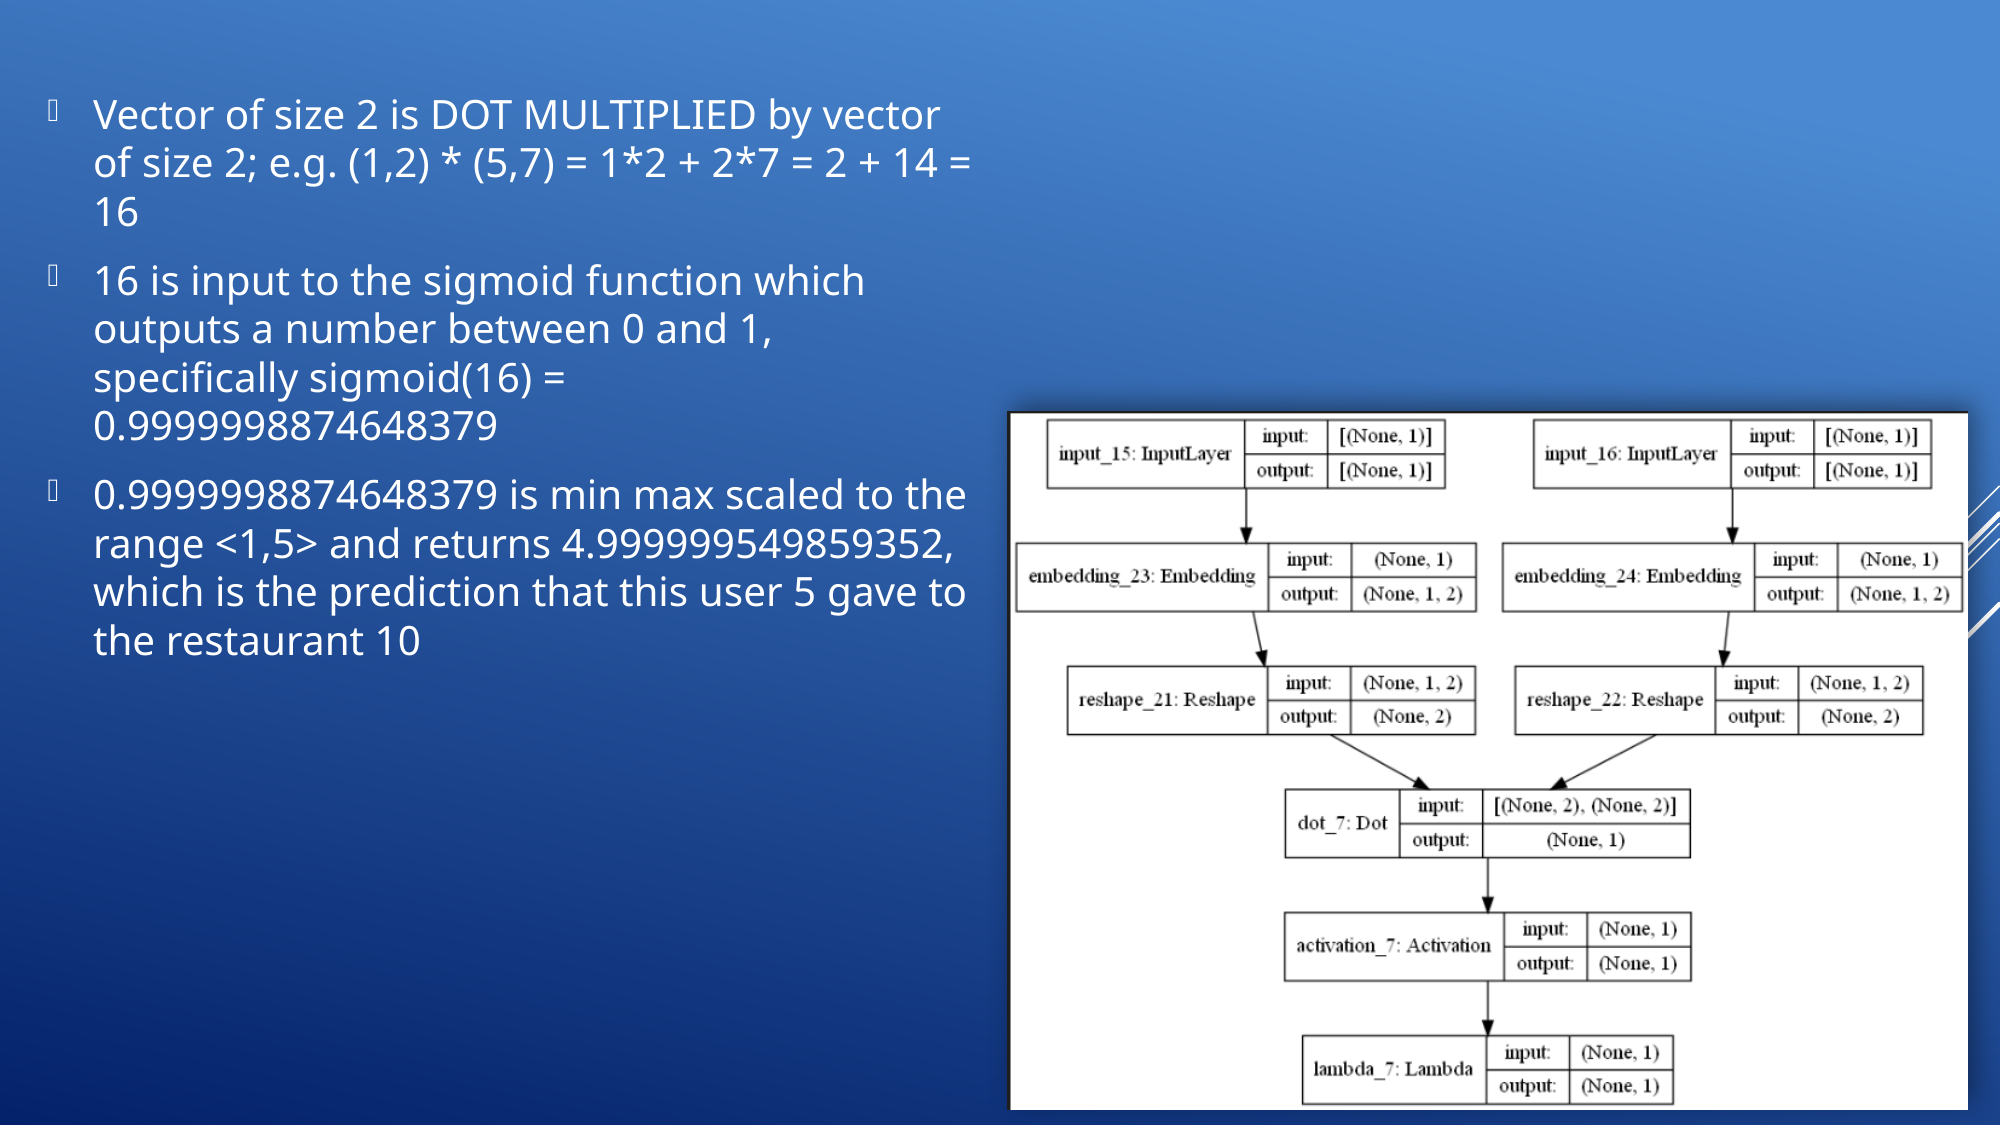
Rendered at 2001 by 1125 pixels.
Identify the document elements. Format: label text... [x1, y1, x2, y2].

picture [1007, 411, 1968, 1110]
list Vector of size 2 is DOT MULTIPLIED by vector of size 2; e.g. (1,2) * (5,7) = 1*2 + 2*7 = 2 + 14 = 16 16 is input to the sigmoid function which outputs a number between 0 and 1, specifically sigmoid(16) = 0.9999998874648379 0.9999998874648379 is min max scaled to the range <1,5> and returns 4.999999549859352, which is the prediction that this user 5 gave to the restaurant 10 [32, 79, 993, 673]
